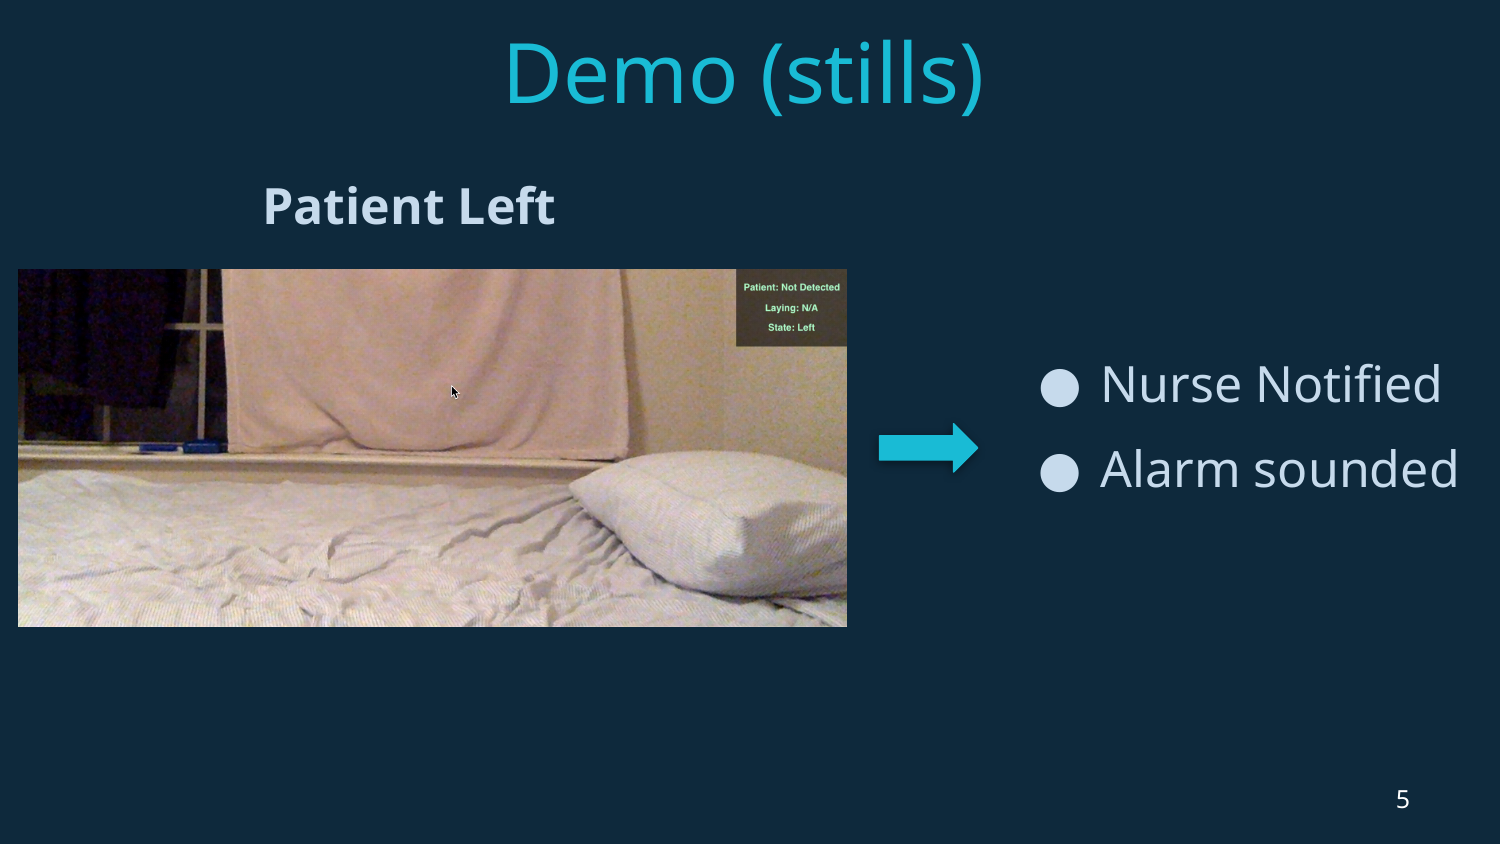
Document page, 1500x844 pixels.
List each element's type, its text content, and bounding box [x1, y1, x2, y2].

title Demo (stills) [87, 28, 1400, 113]
picture [18, 268, 847, 627]
text_box Patient Left [247, 171, 598, 256]
slide_number ‹#› [1074, 768, 1425, 826]
text_box [879, 423, 978, 472]
text_box Alarm sounded [1010, 433, 1500, 518]
text_box Nurse Notified [1010, 349, 1471, 433]
